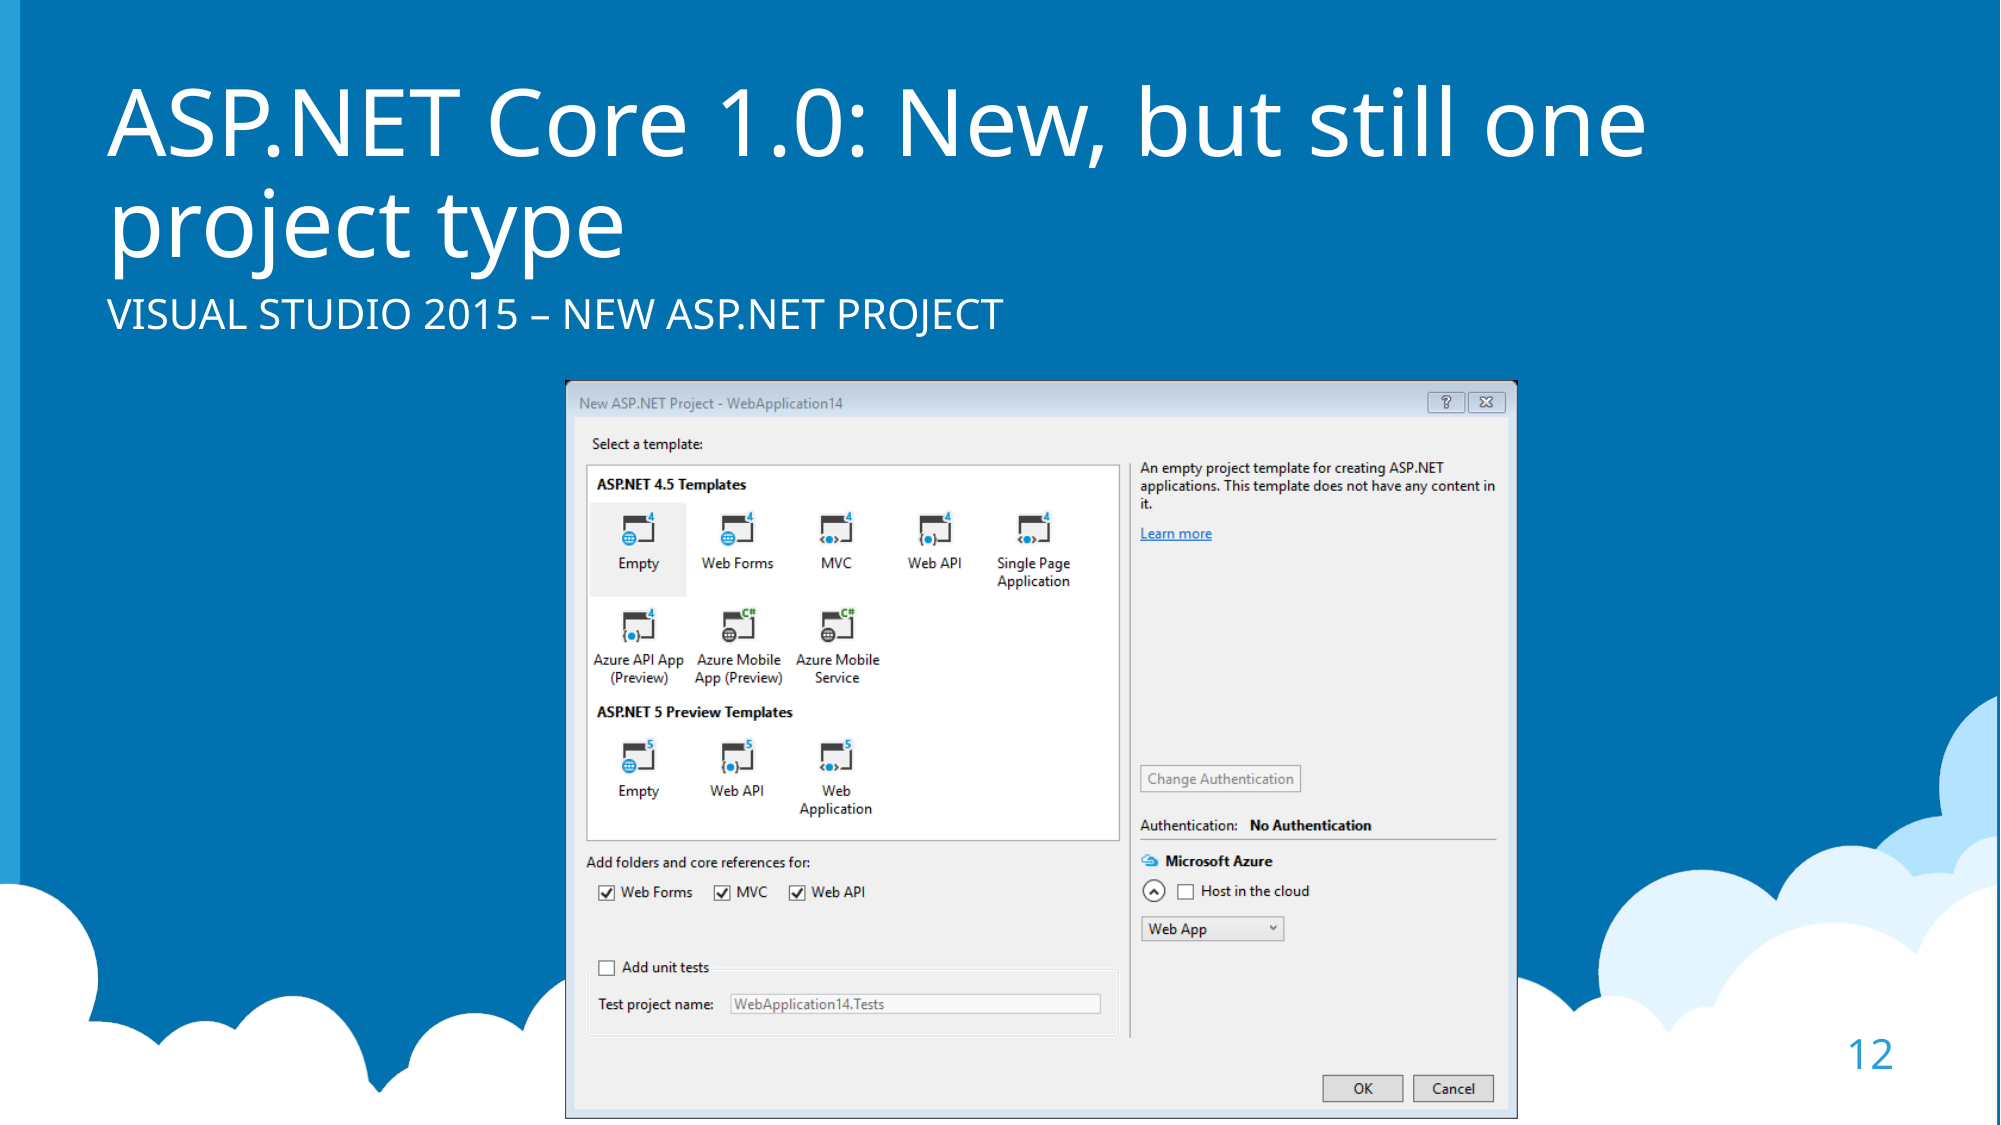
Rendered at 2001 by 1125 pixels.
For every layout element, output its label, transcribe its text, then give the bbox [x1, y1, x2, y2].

slide_number 12 [1518, 1026, 1910, 1087]
title ASP.NET Core 1.0: New, but still one project type [92, 68, 1910, 285]
picture [0, 380, 1998, 1125]
list Visual Studio 2015 – New ASP.NET Project [91, 285, 1910, 358]
